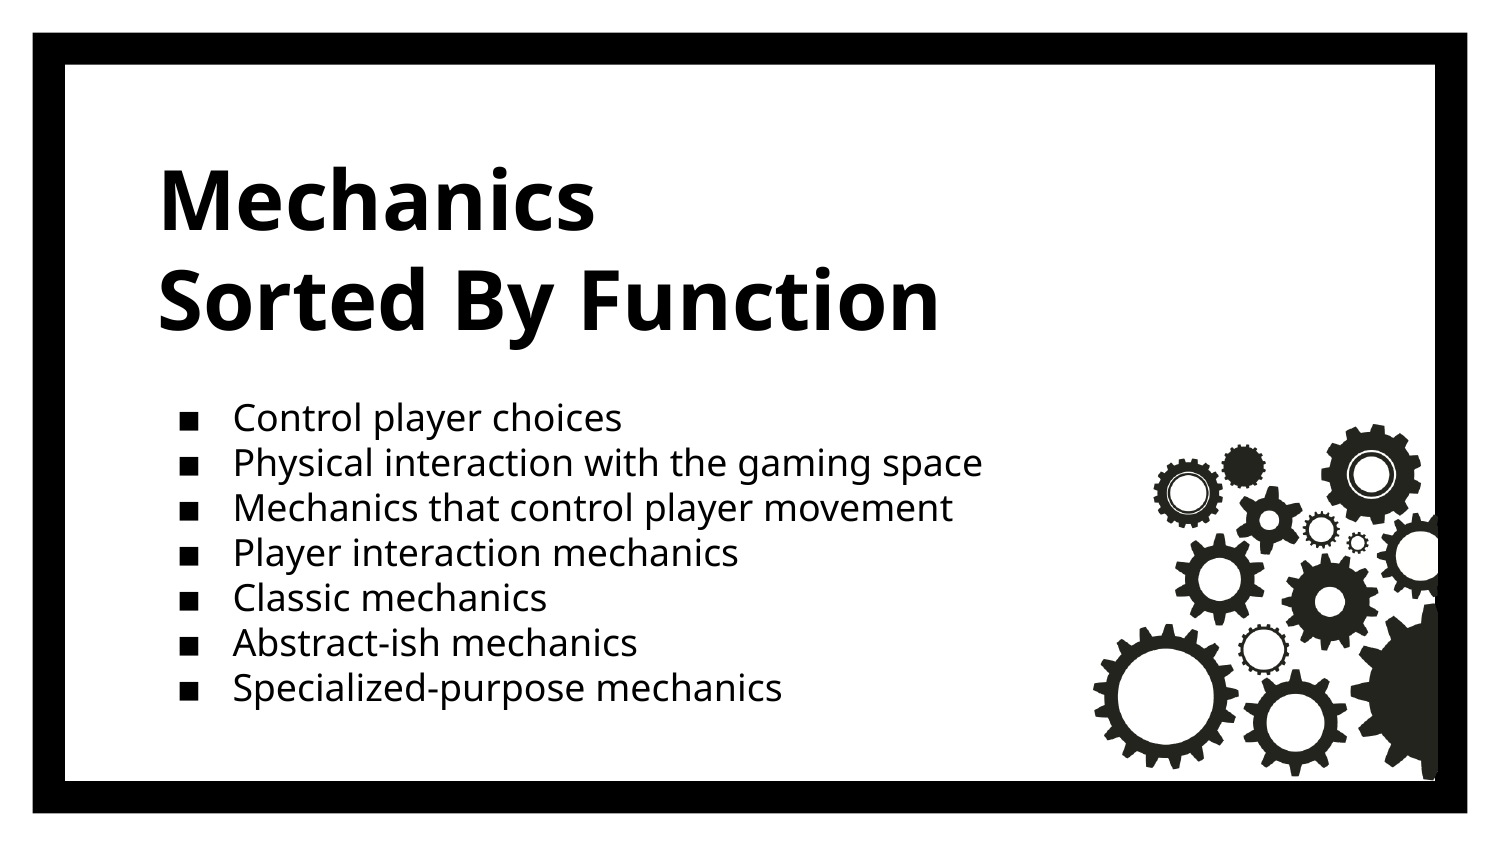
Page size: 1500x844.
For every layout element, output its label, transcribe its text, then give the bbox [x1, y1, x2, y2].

picture [1093, 424, 1438, 844]
list Control player choices Physical interaction with the gaming space Mechanics that control player movement Player interaction mechanics Classic mechanics Abstract-ish mechanics Specialized-purpose mechanics [142, 379, 1094, 709]
title Mechanics Sorted By Function [142, 139, 978, 363]
